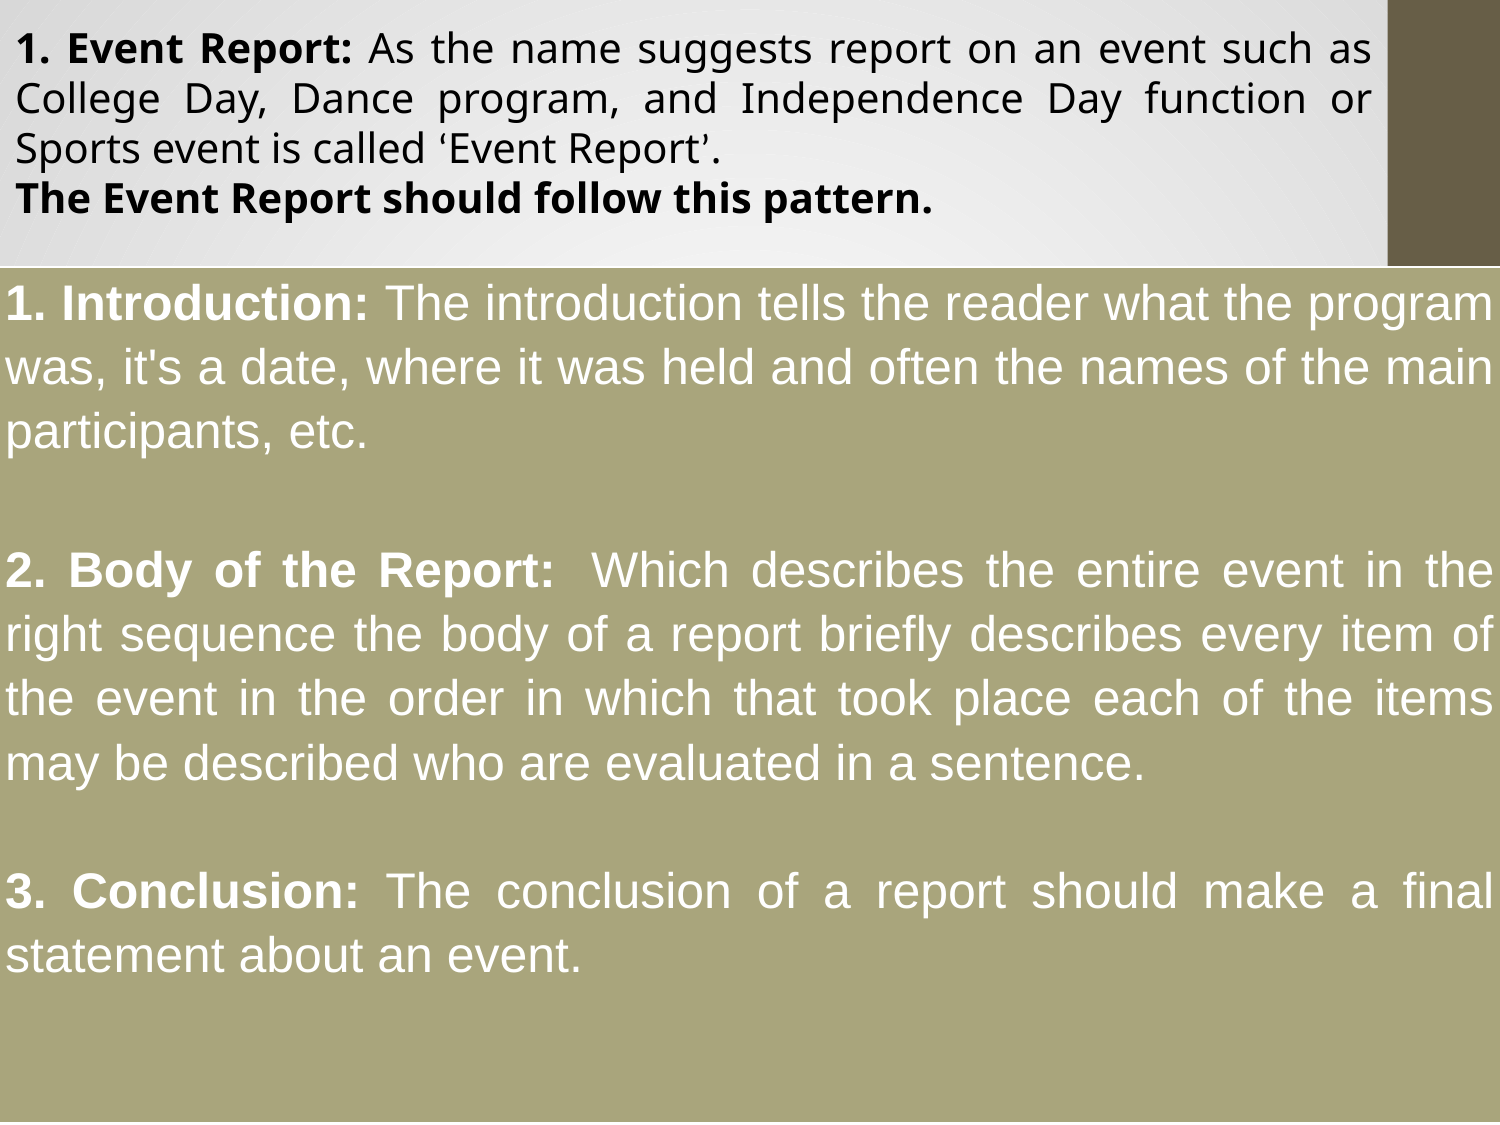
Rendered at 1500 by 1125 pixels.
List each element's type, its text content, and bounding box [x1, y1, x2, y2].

table_header 1. Introduction: The introduction tells the reader what the program was, it's a date, where it was held and often the names of the main participants, etc. 2. Body of the Report: Which describes the entire event in the right sequence the body of a report briefly describes every item of the event in the order in which that took place each of the items may be described who are evaluated in a sentence. 3. Conclusion: The conclusion of a report should make a final statement about an event. [0, 268, 1500, 1122]
text_box 1. Event Report: As the name suggests report on an event such as College Day, Dance program, and Independence Day function or Sports event is called ‘Event Report’. The Event Report should follow this pattern. [0, 14, 1388, 230]
